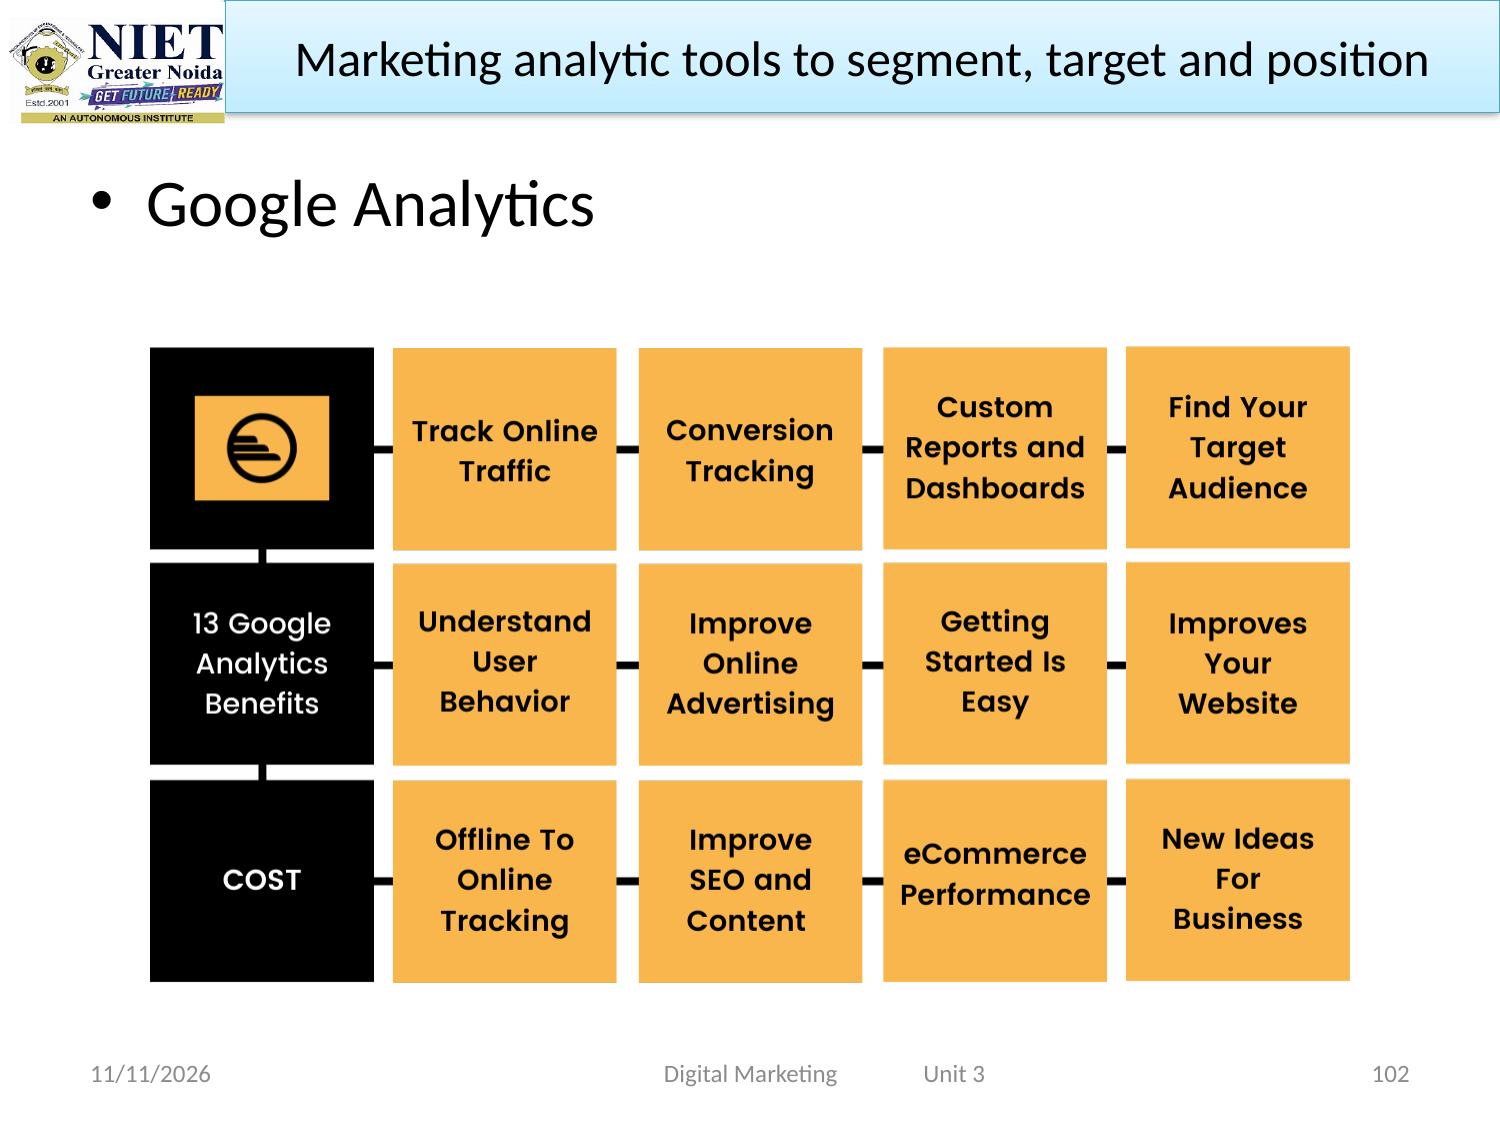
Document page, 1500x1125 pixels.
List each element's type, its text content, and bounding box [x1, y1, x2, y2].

slide_number 28-May-24 [75, 1042, 412, 1103]
picture [149, 264, 1351, 1066]
slide_number 102 [1074, 1042, 1425, 1103]
footer Digital Marketing Unit 3 [412, 1073, 1074, 1103]
picture [9, 1, 226, 153]
text_box Marketing analytic tools to segment, target and position [224, 0, 1500, 113]
list Google Analytics [75, 152, 1425, 895]
